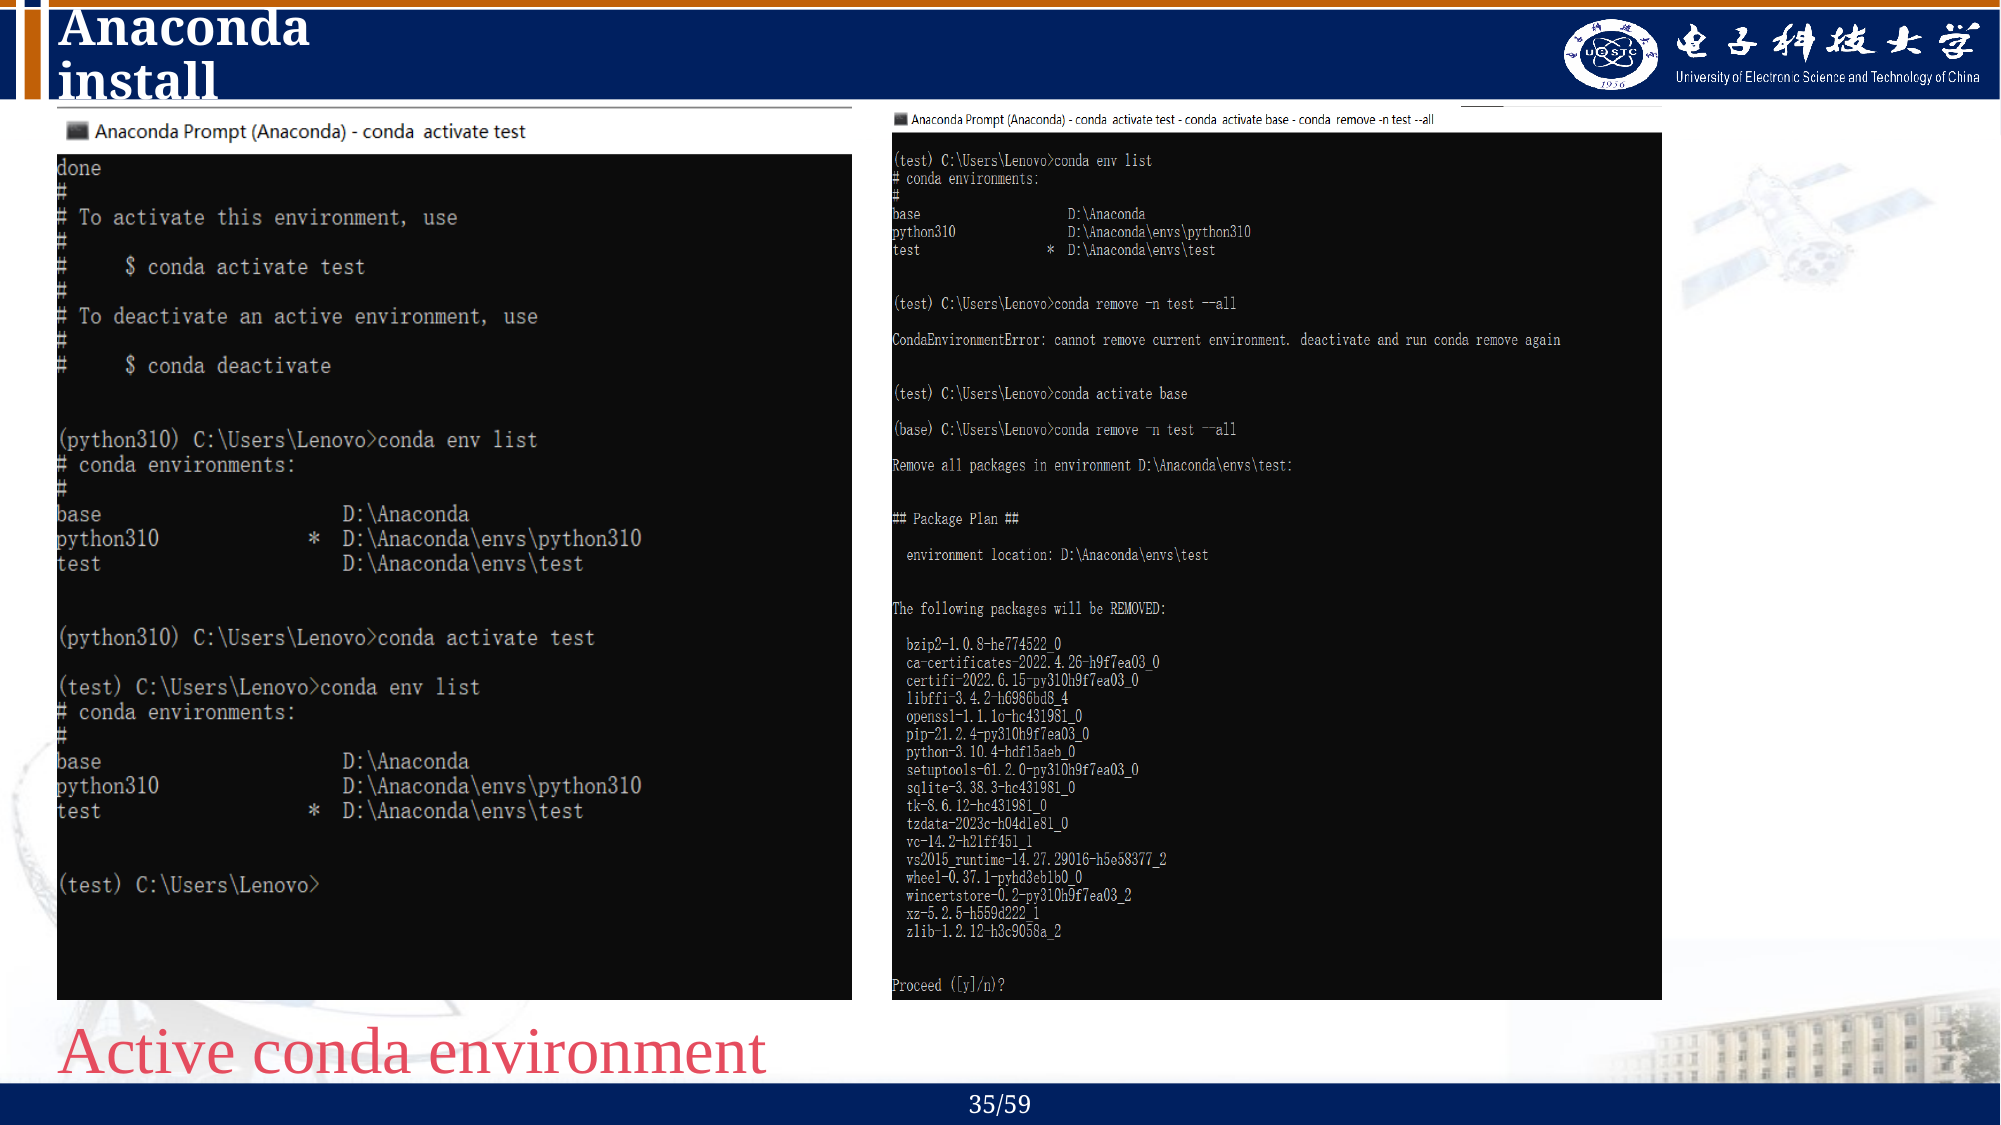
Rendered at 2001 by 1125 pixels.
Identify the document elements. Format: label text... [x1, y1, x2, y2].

picture [0, 0, 2001, 1125]
title Anaconda install [43, 10, 476, 101]
picture [1564, 19, 1980, 90]
text_box Active conda environment [43, 999, 863, 1095]
